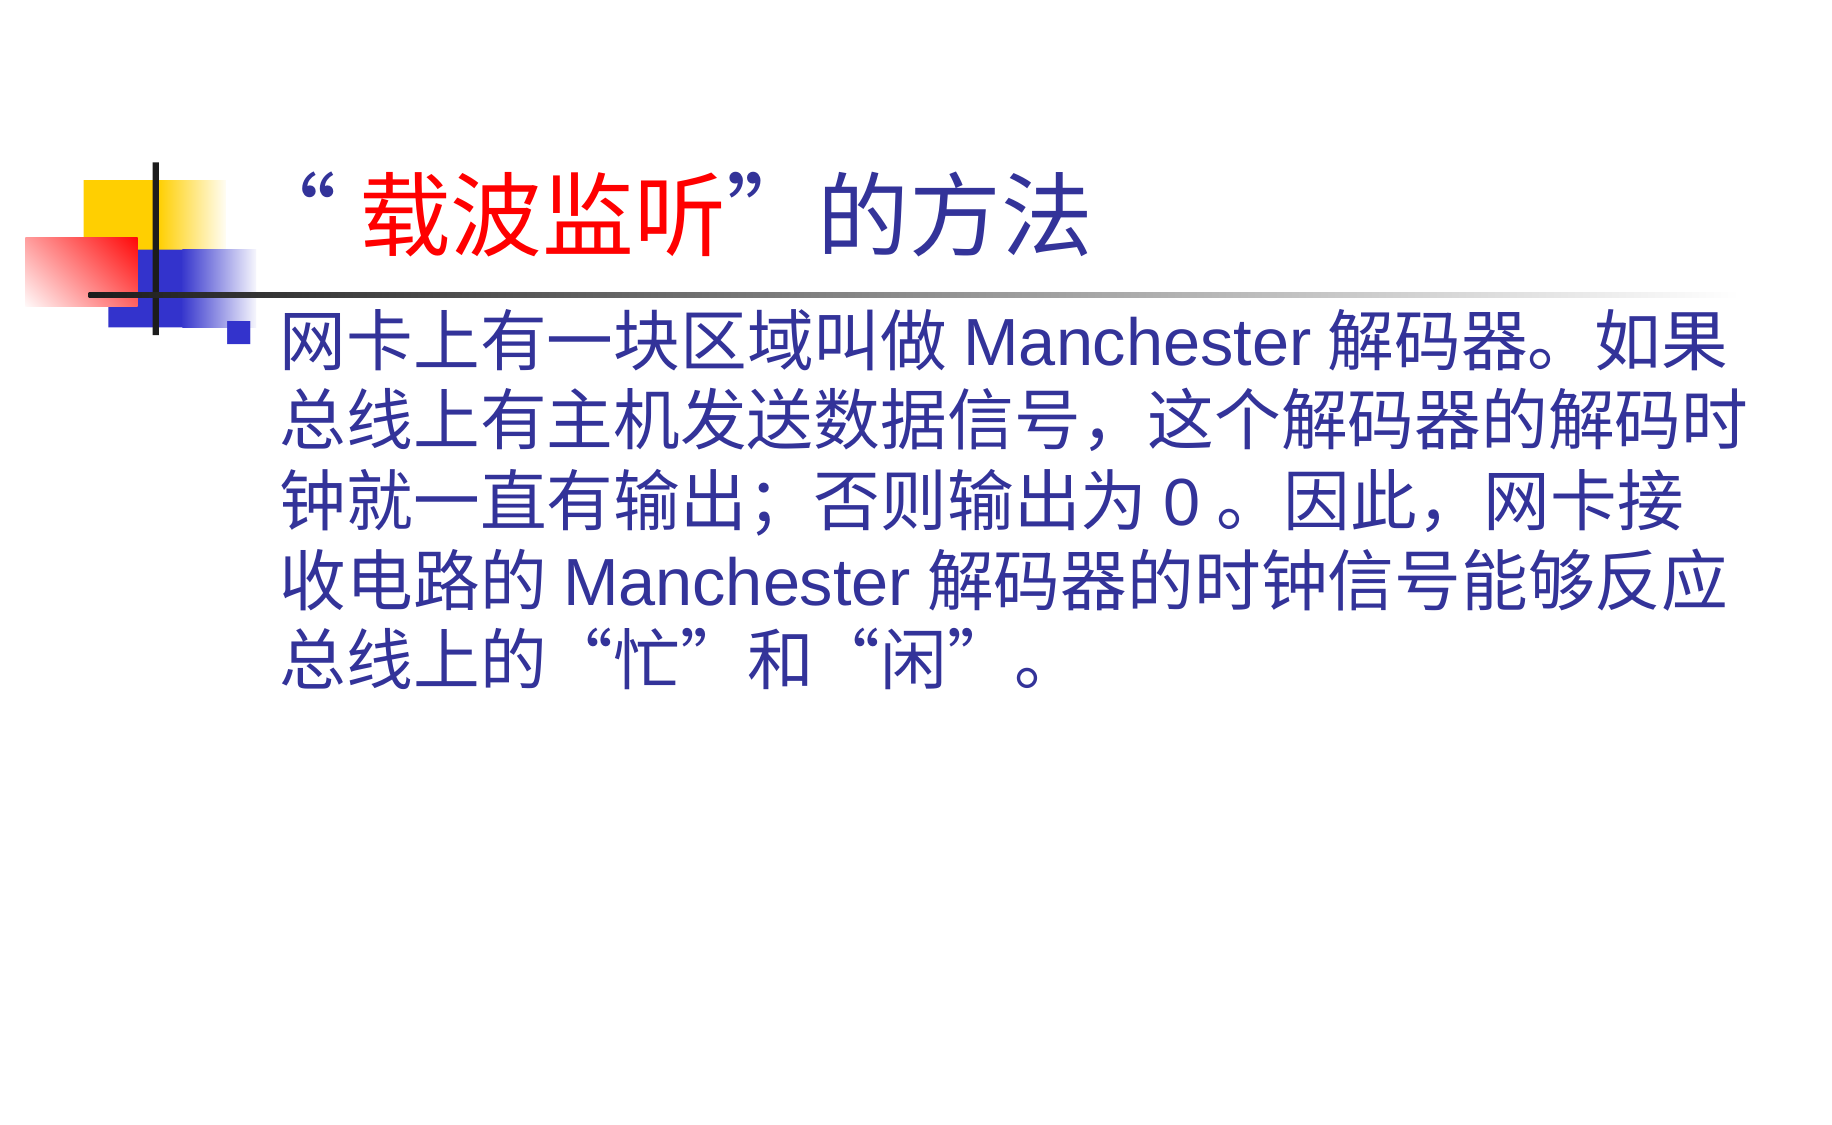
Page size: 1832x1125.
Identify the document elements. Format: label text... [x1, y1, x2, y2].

list 网卡上有一块区域叫做Manchester解码器。如果总线上有主机发送数据信号，这个解码器的解码时钟就一直有输出；否则输出为0。因此，网卡接收电路的Manchester解码器的时钟信号能够反应总线上的“忙”和“闲”。 [208, 290, 1766, 966]
title “载波监听”的方法 [230, 35, 1791, 275]
